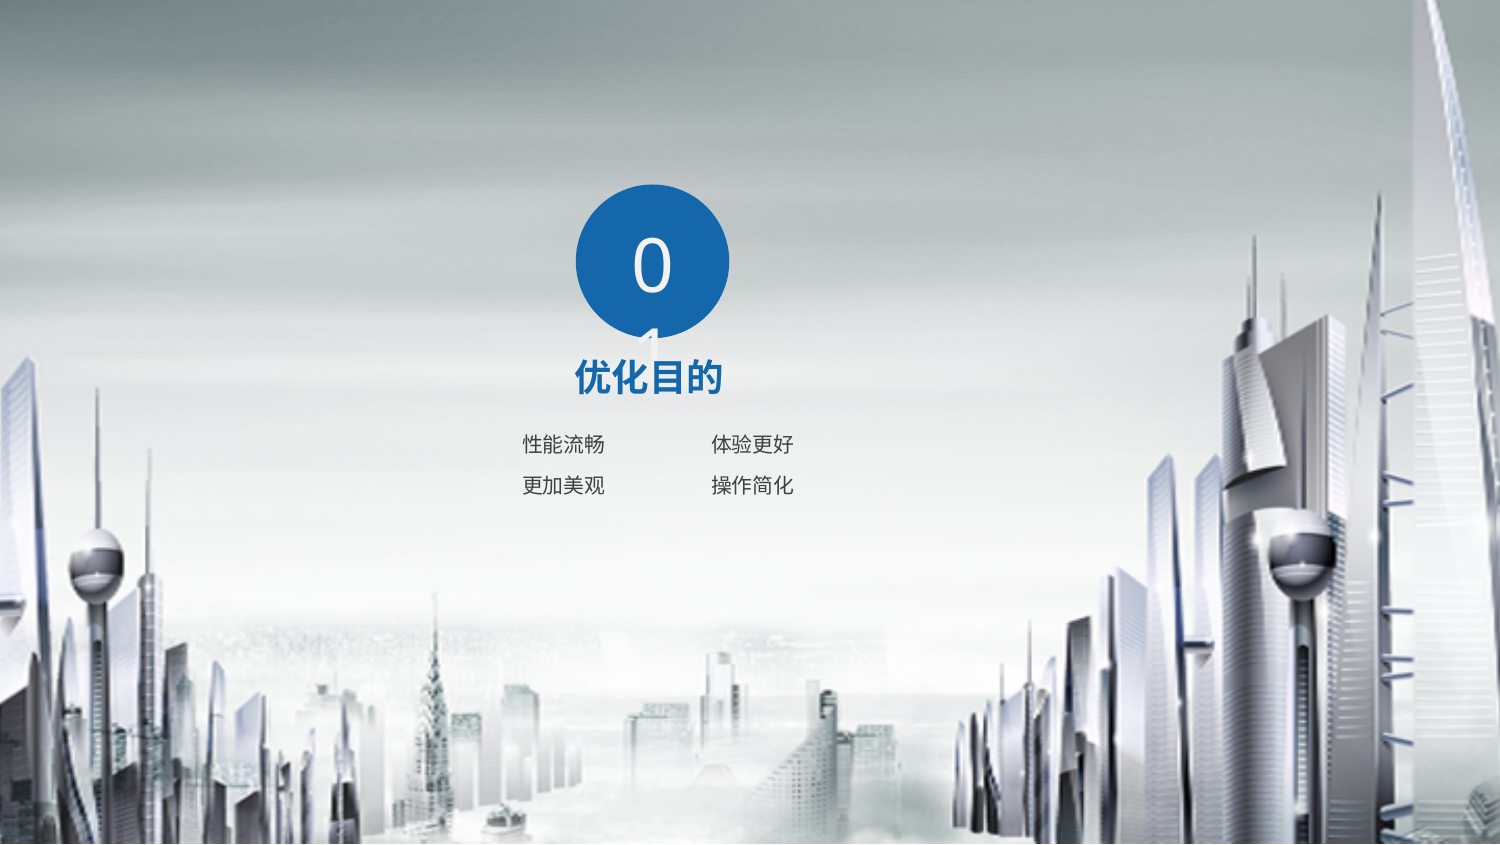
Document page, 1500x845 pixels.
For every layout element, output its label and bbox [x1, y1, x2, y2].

picture [0, 0, 1500, 844]
text_box [509, 346, 789, 455]
text_box [575, 184, 730, 339]
